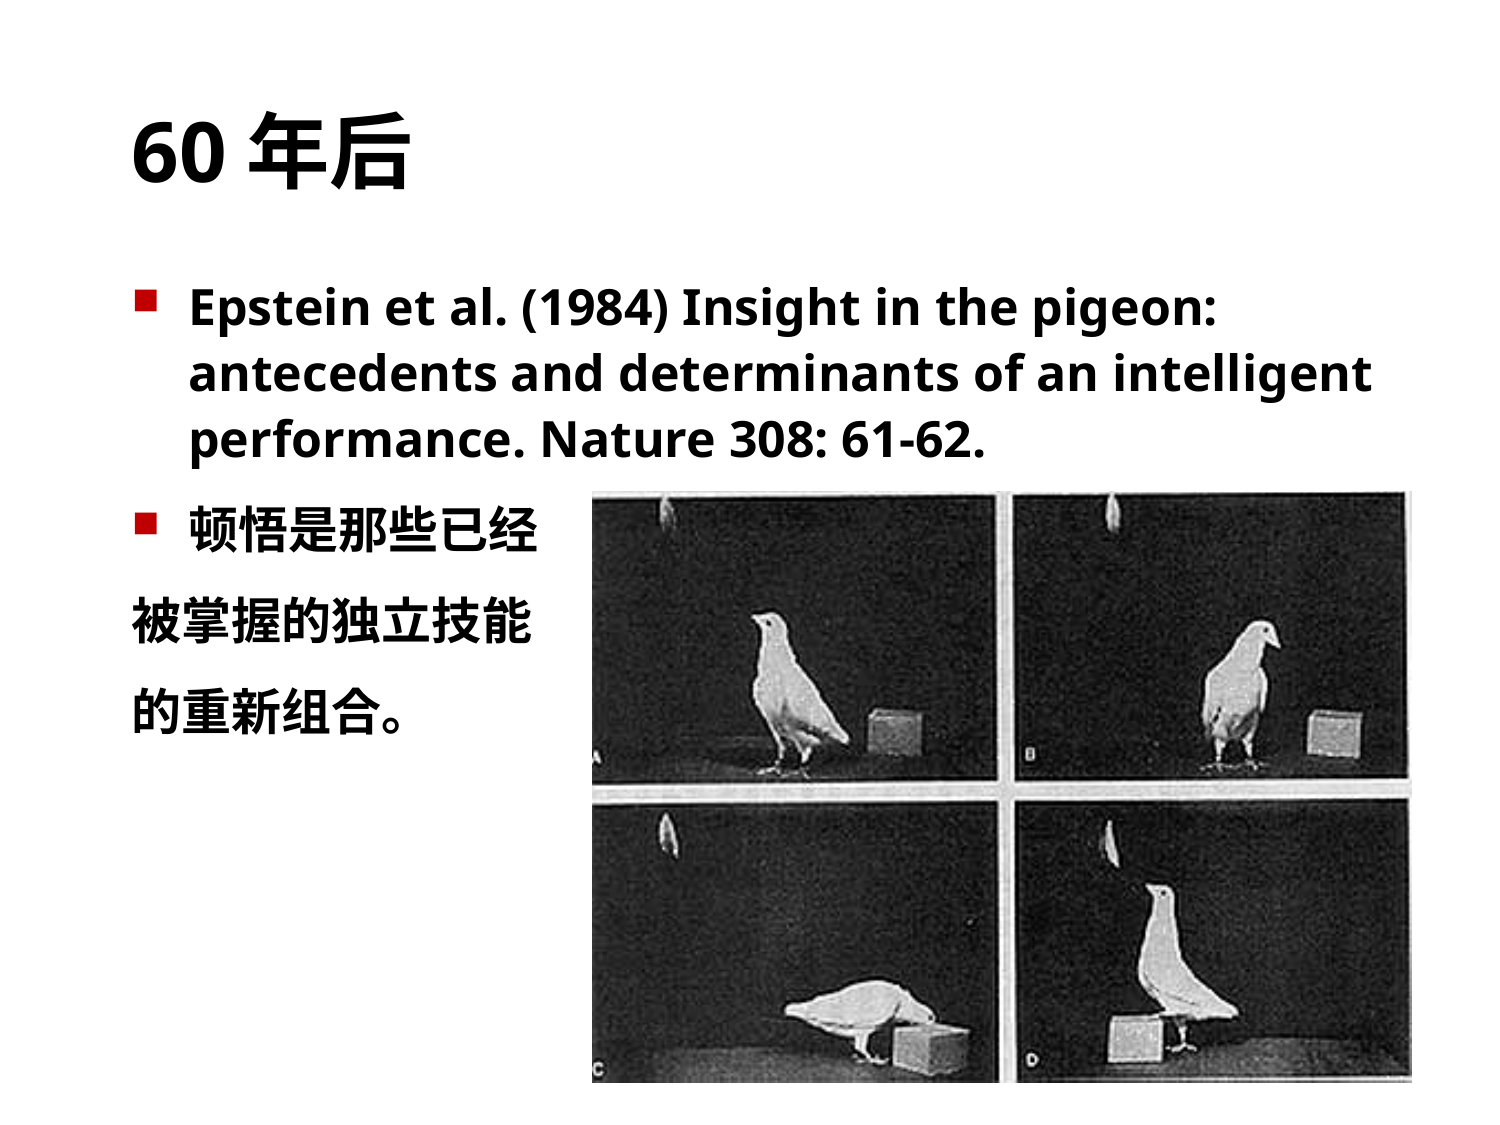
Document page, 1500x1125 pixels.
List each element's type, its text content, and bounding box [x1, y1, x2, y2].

text_box 60年后 [117, 50, 1393, 248]
picture [592, 491, 1412, 1083]
text_box Epstein et al. (1984) Insight in the pigeon: antecedents and determinants of an intelligent performance. Nature 308: 61-62. 顿悟是那些已经 被掌握的独立技能 的重新组合。 [117, 262, 1393, 1000]
